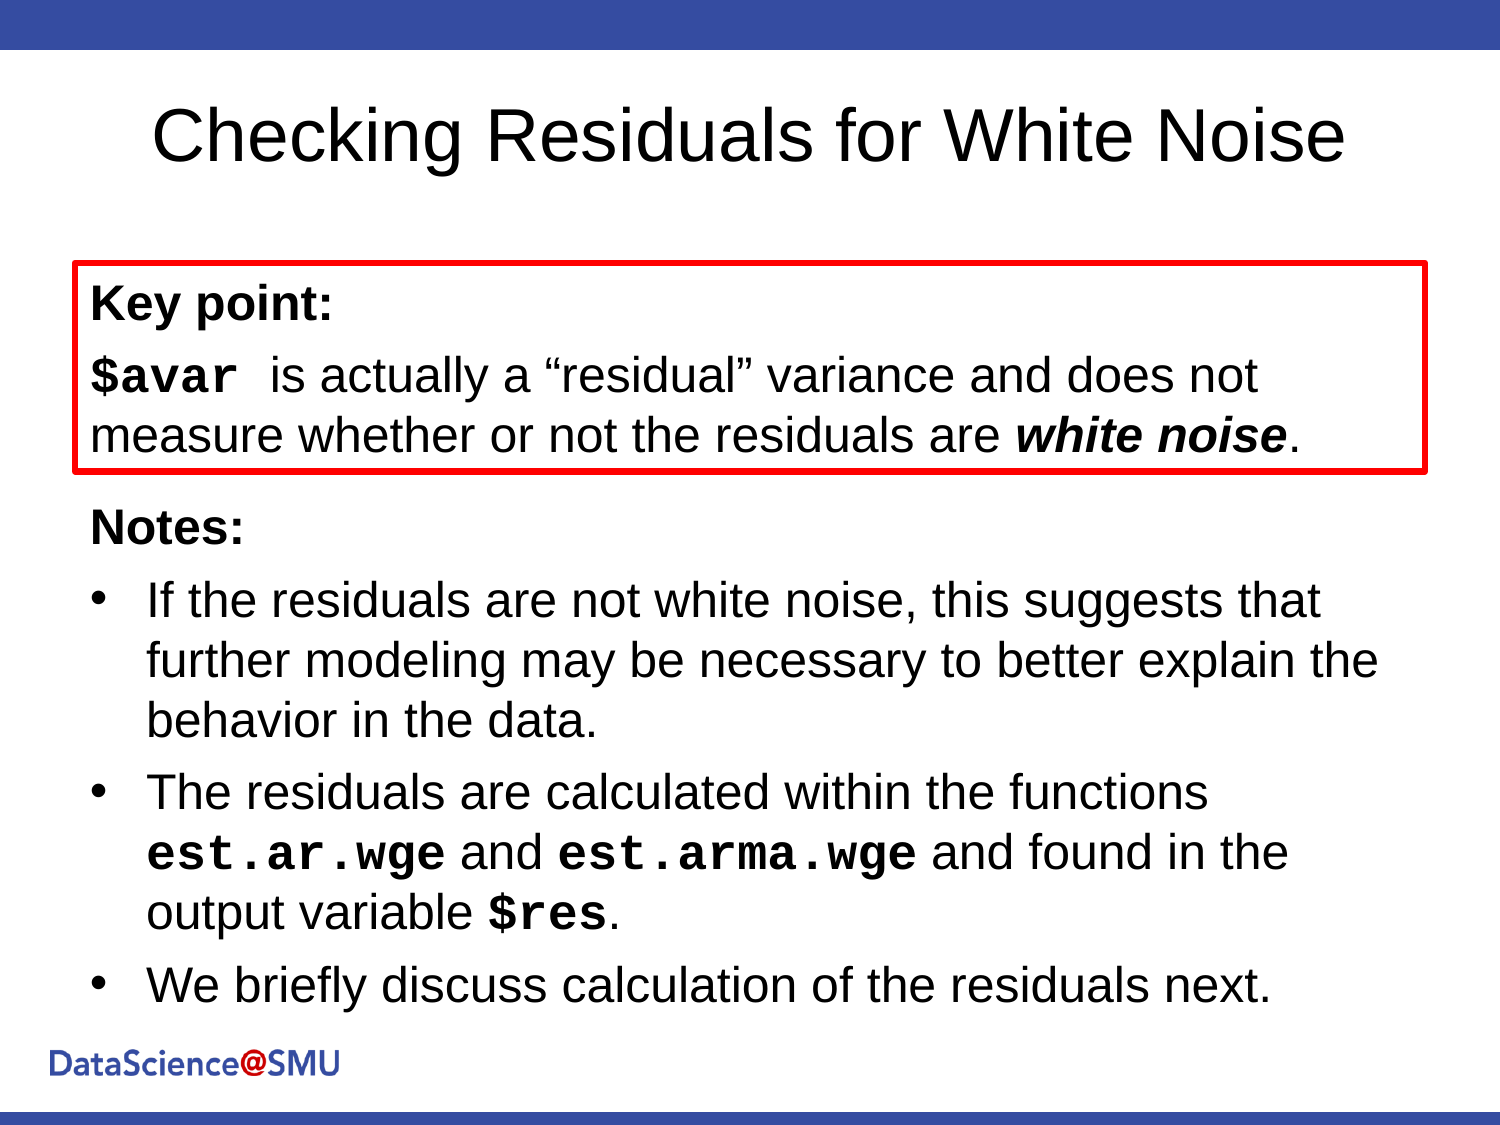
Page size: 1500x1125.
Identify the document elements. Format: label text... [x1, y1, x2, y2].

picture [50, 1049, 339, 1076]
title Checking Residuals for White Noise [75, 37, 1425, 225]
text_box Key point: $avar is actually a “residual” variance and does not measure whether or not the residuals are white noise. [74, 262, 1425, 472]
text_box Notes: If the residuals are not white noise, this suggests that further modeling may be necessary to better explain the behavior in the data. The residuals are calculated within the functions est.ar.wge and est.arma.wge and found in the output variable $res. We briefly discuss calculation of the residuals next. [74, 487, 1425, 1041]
